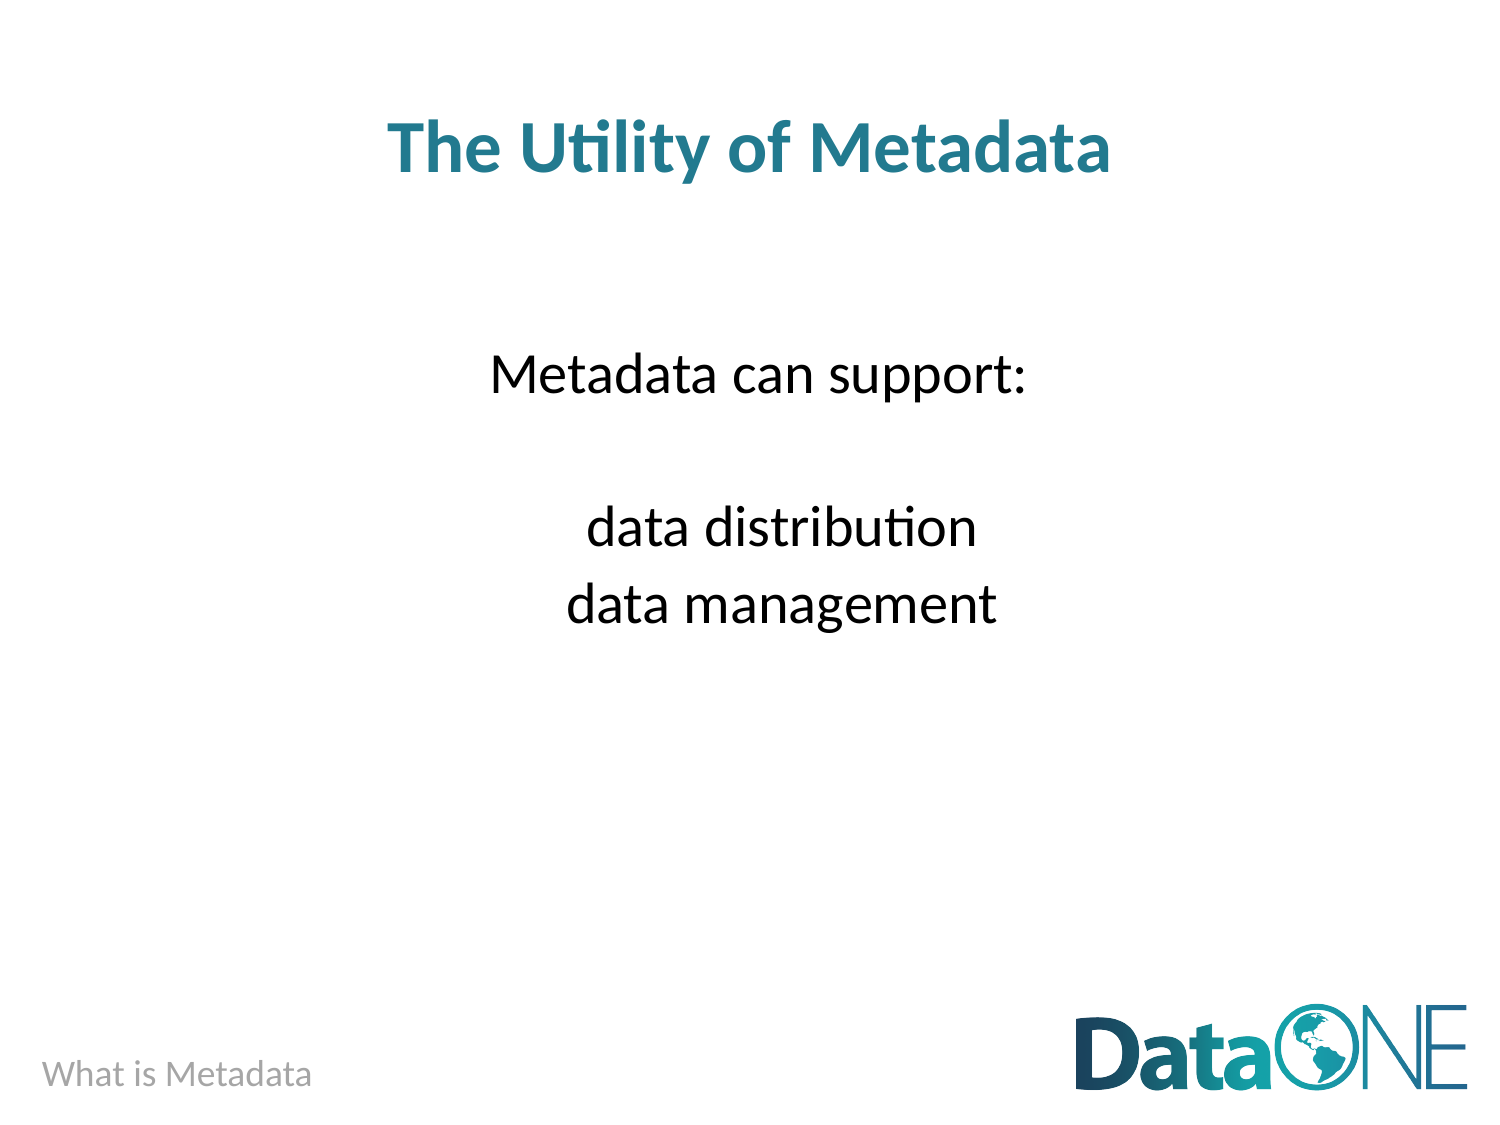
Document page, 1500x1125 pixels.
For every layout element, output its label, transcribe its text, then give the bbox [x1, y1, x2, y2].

title The Utility of Metadata [0, 85, 1500, 200]
list Metadata can support: data distribution data management [105, 327, 1395, 793]
picture [1074, 1000, 1471, 1095]
